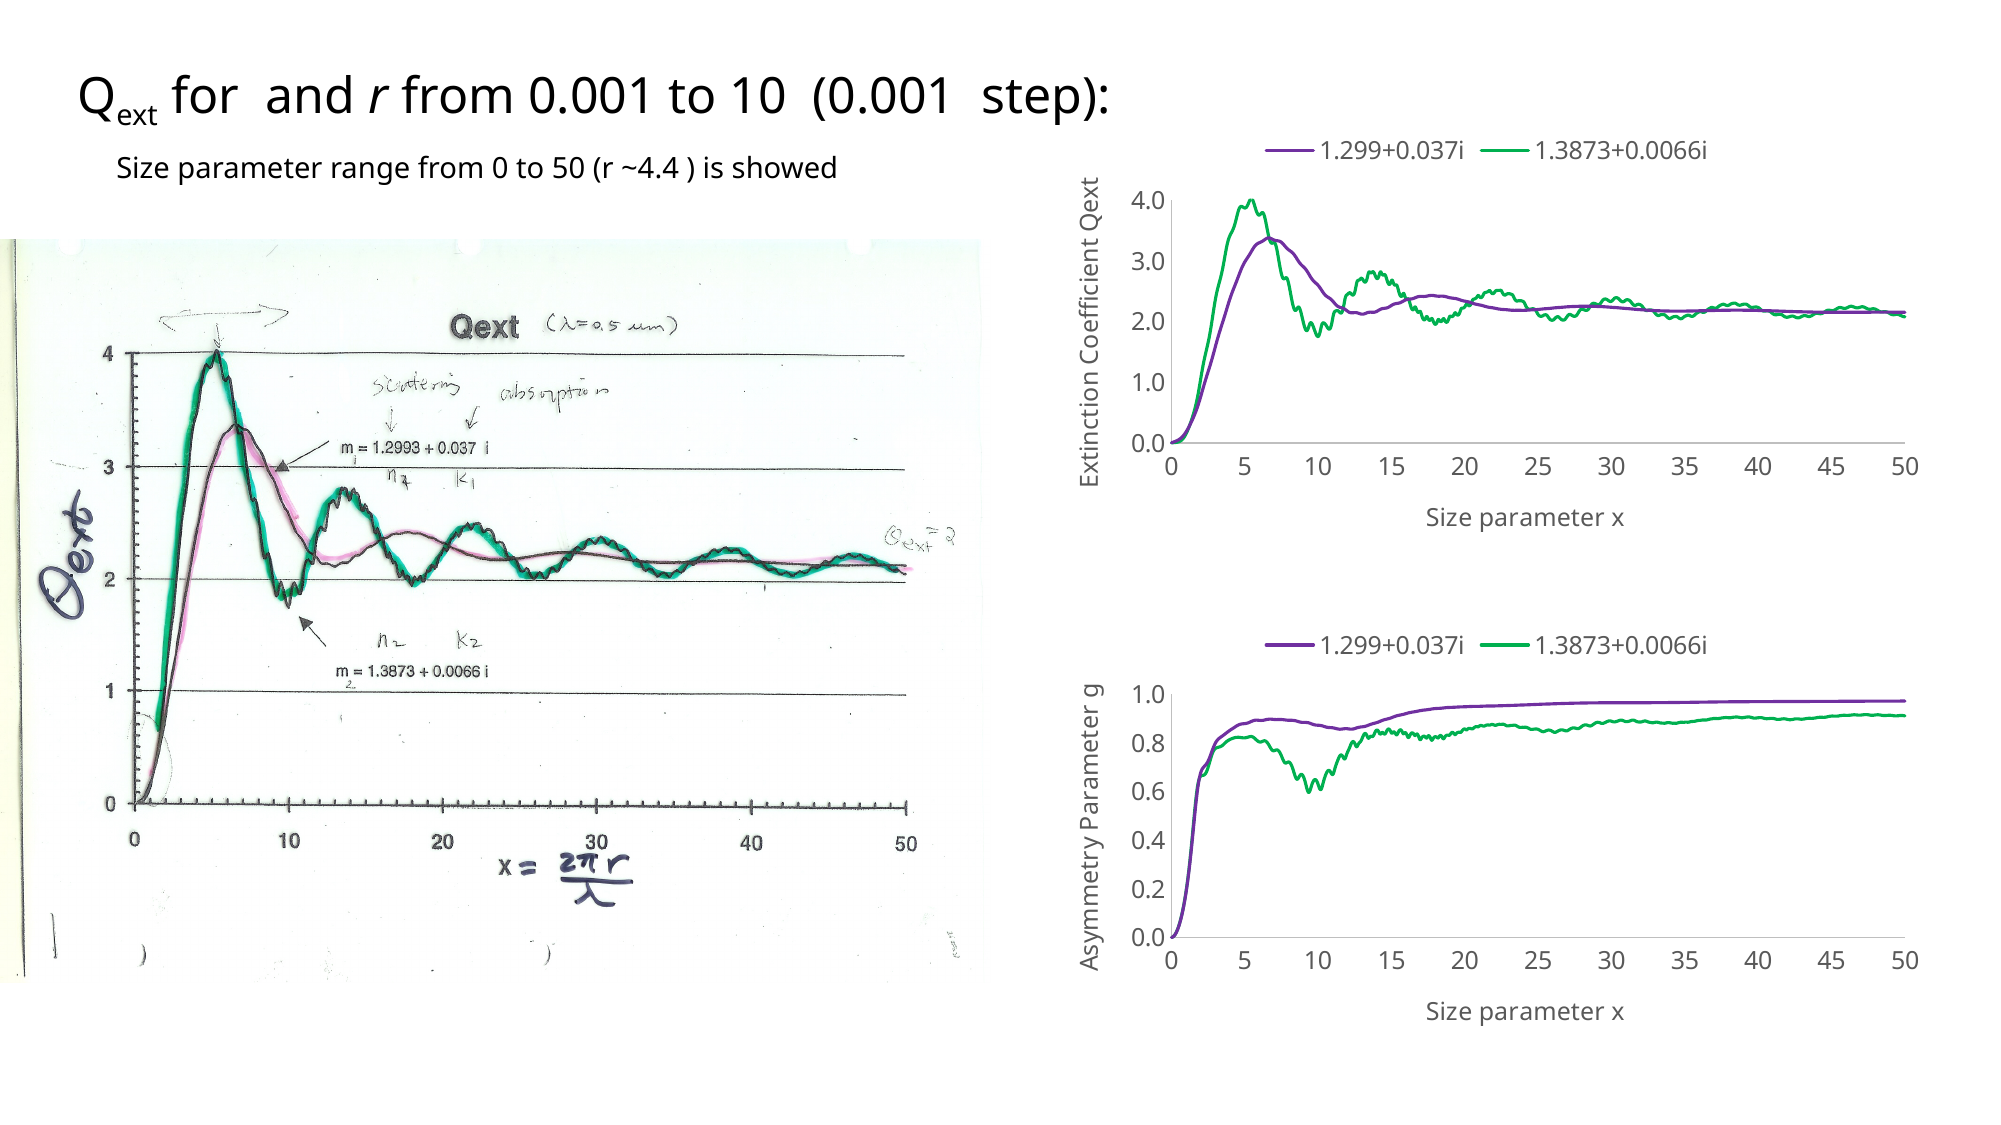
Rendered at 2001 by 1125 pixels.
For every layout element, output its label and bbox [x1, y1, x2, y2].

chart [1037, 116, 1938, 567]
picture [0, 239, 991, 983]
chart [1037, 610, 1938, 1061]
